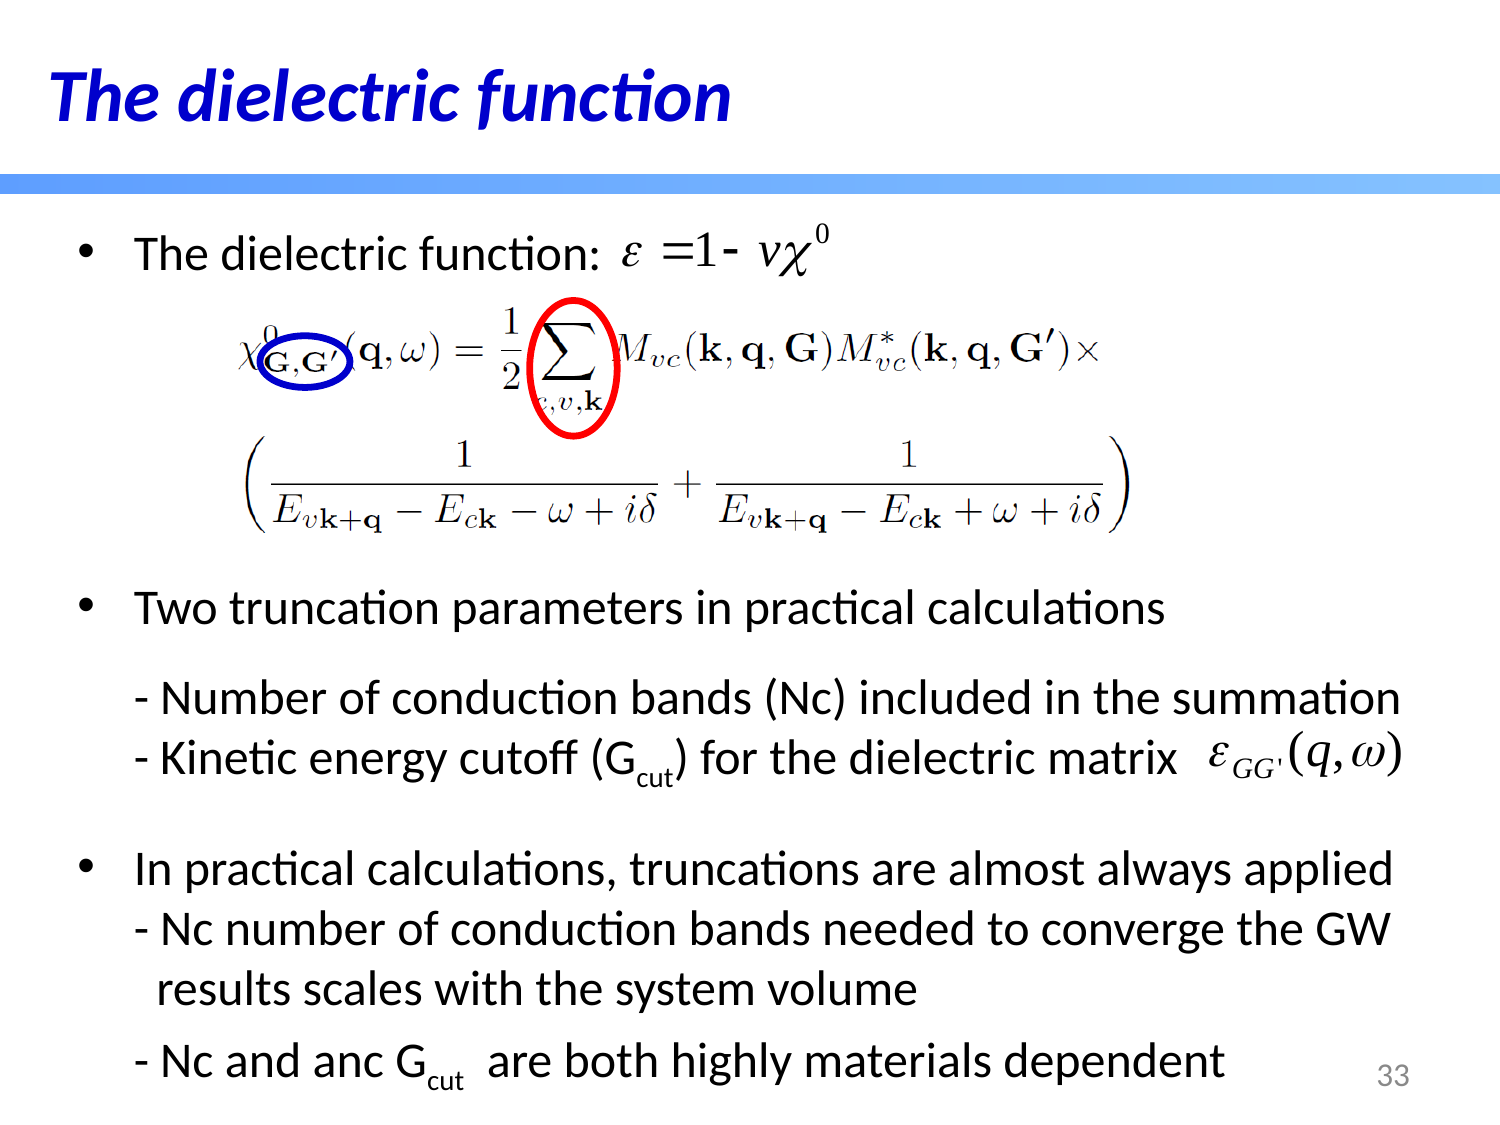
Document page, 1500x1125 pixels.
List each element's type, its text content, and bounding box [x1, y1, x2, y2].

slide_number 33 [1074, 1042, 1425, 1103]
text_box The dielectric function: Two truncation parameters in practical calculations - Number of conduction bands (Nc) included in the summation - Kinetic energy cutoff (Gcut) for the dielectric matrix In practical calculations, truncations are almost always applied - Nc number of conduction bands needed to converge the GW results scales with the system volume - Nc and anc Gcut are both highly materials dependent [62, 200, 1443, 1104]
picture [224, 303, 1138, 562]
text_box The dielectric function [32, 38, 1383, 144]
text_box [613, 211, 838, 289]
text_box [1199, 714, 1412, 792]
text_box [0, 173, 1500, 196]
